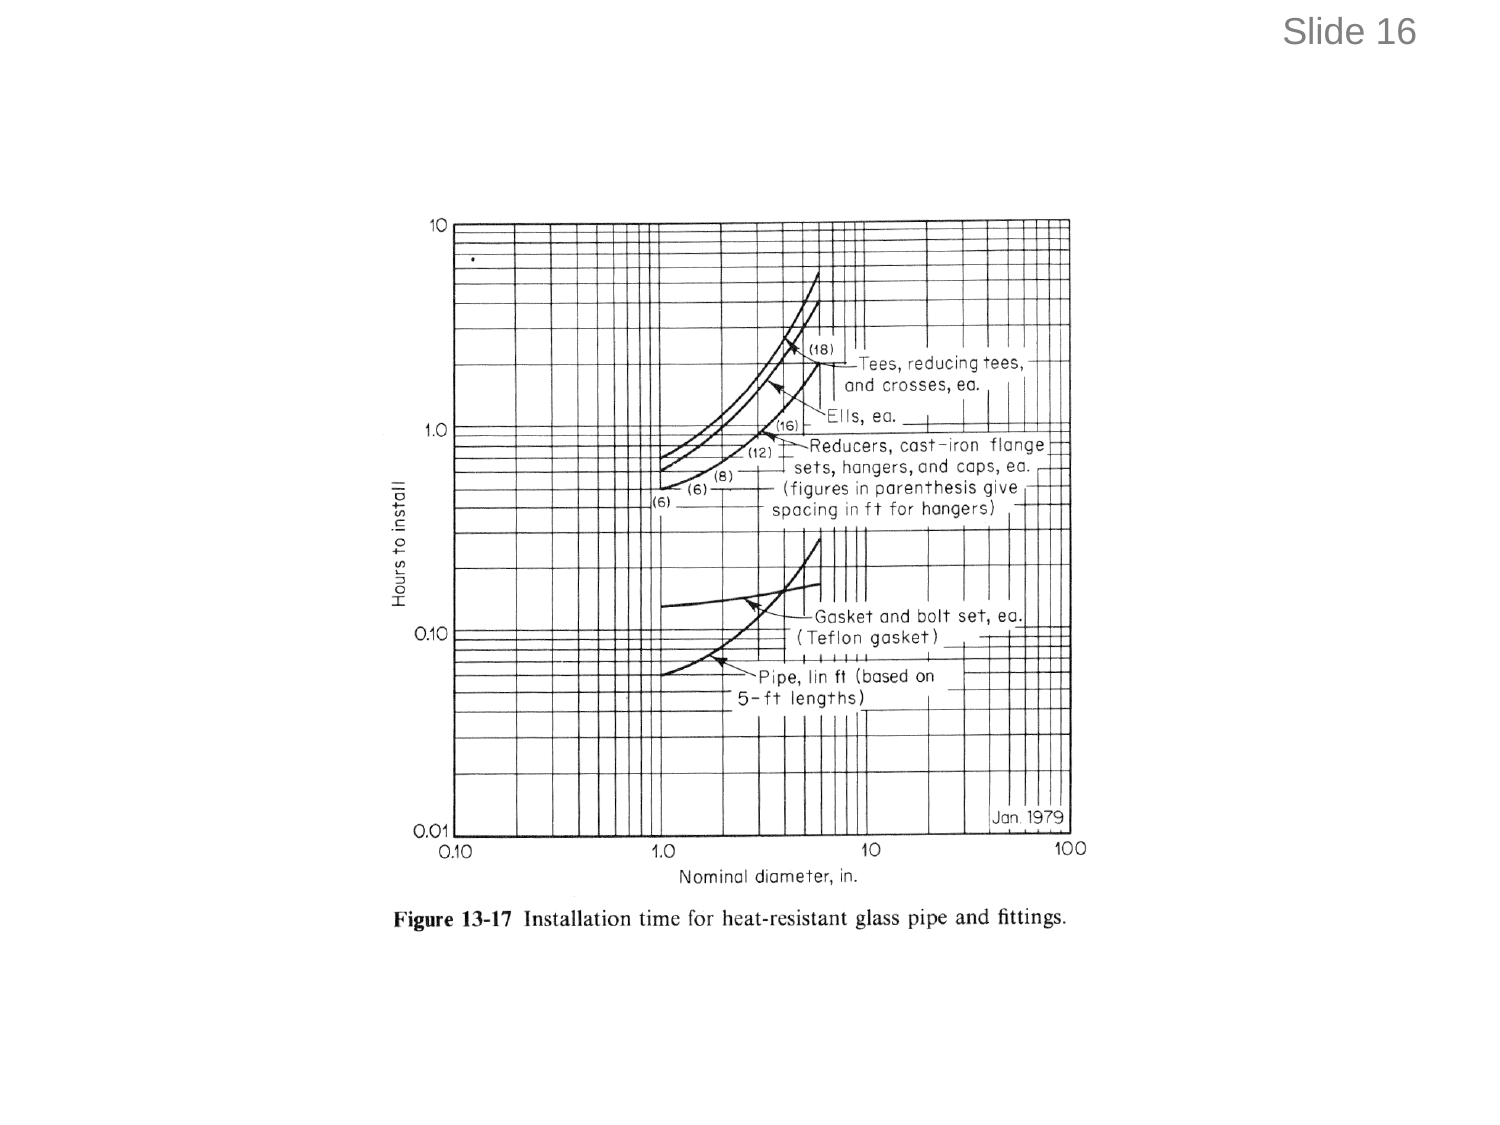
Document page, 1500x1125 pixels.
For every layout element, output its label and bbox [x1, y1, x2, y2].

picture [357, 188, 1118, 951]
